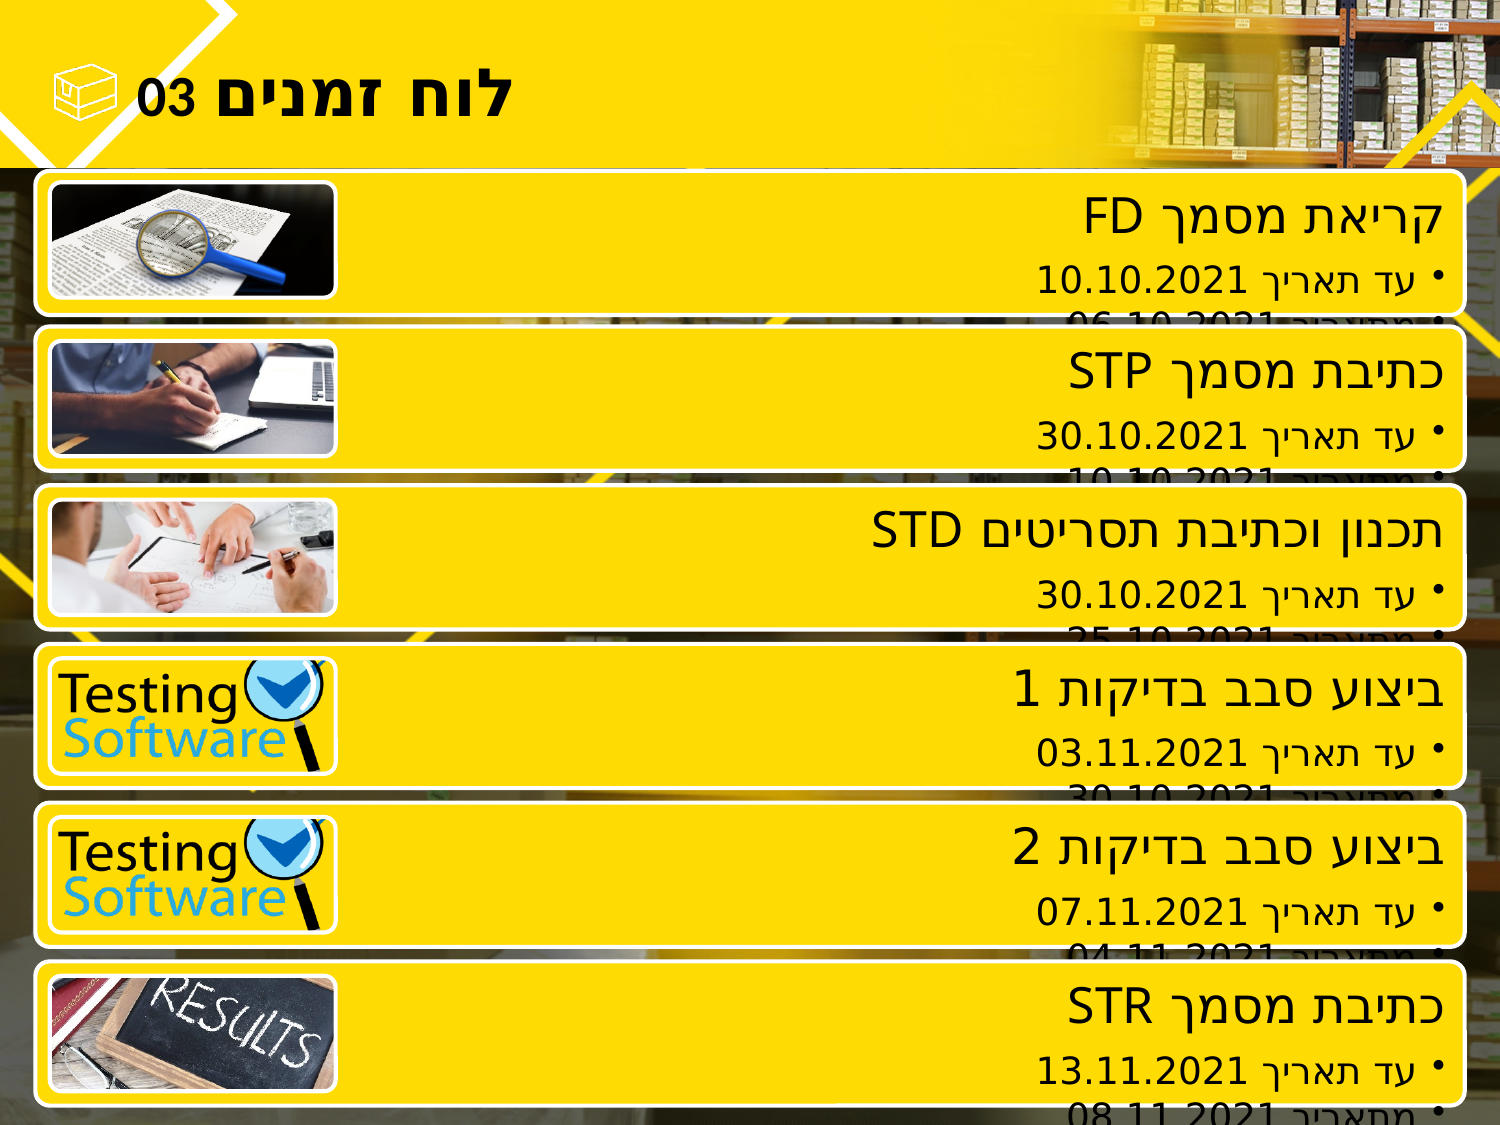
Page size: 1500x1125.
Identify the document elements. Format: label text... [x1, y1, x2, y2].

text_box 03 [122, 50, 198, 136]
picture [0, 0, 1500, 1125]
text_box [35, 167, 1465, 1107]
text_box לוח זמנים [198, 42, 785, 138]
